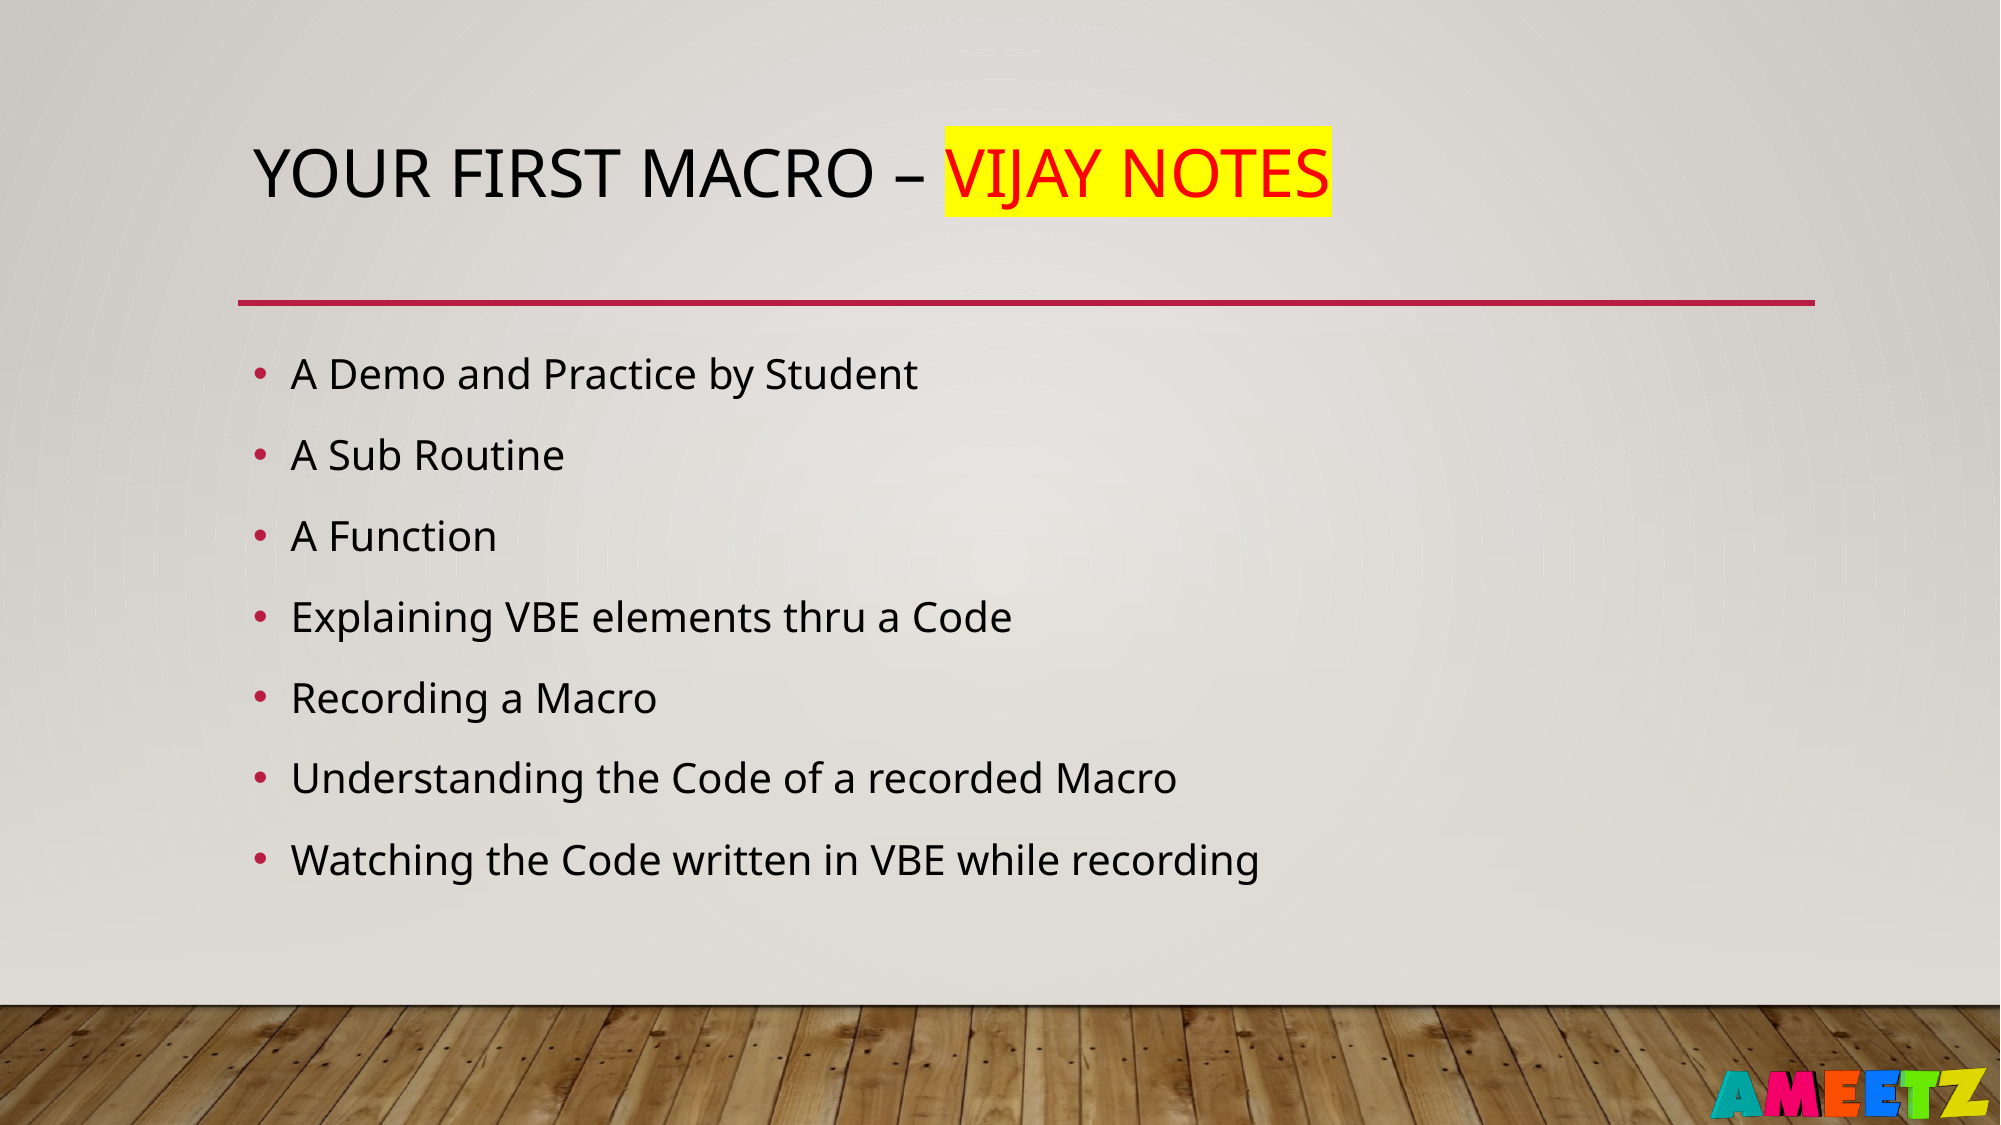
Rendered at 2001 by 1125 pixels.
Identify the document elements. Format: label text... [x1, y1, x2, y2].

title Your First Macro – Vijay Notes [238, 131, 1814, 305]
picture [0, 1005, 2001, 1125]
list A Demo and Practice by Student A Sub Routine A Function Explaining VBE elements thru a Code Recording a Macro Understanding the Code of a recorded Macro Watching the Code written in VBE while recording [238, 330, 1814, 897]
